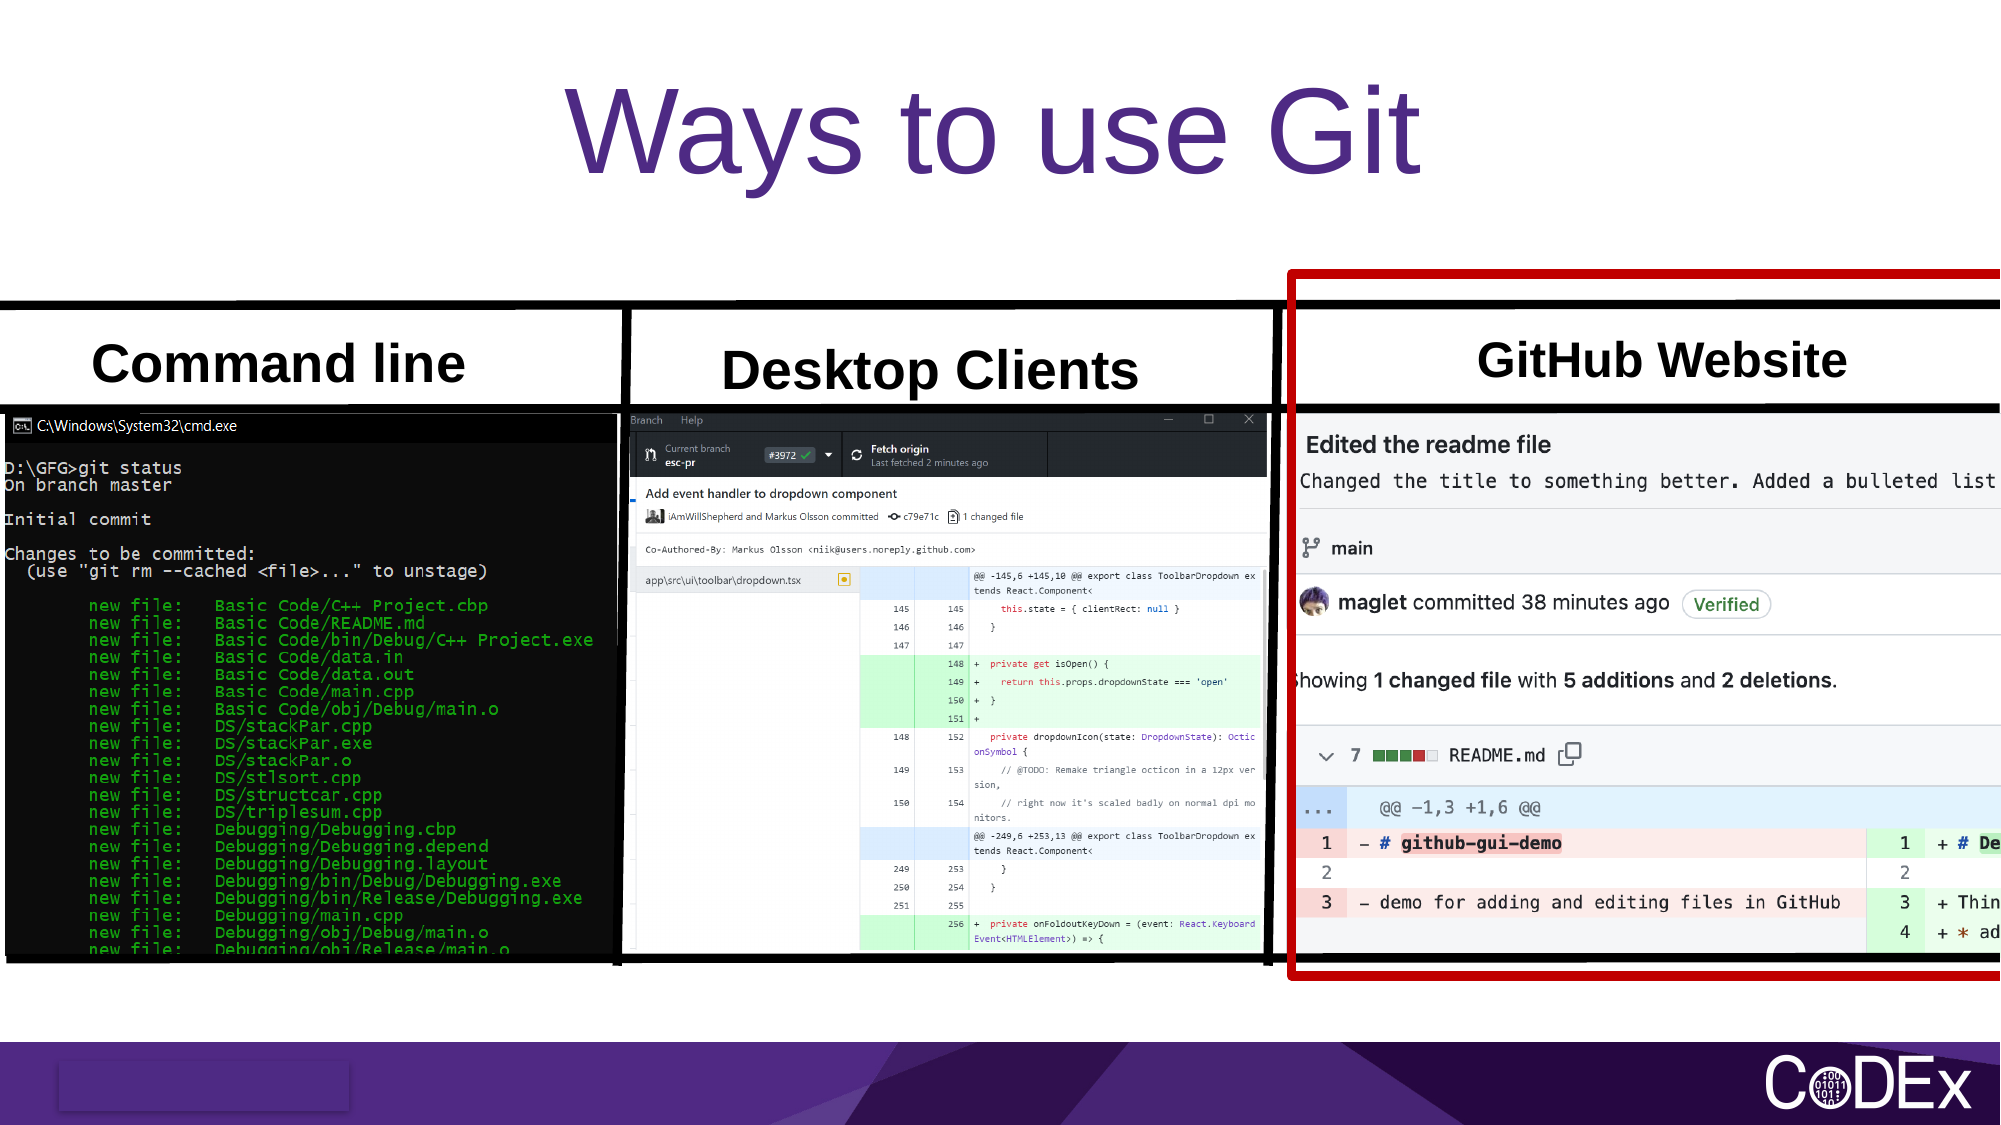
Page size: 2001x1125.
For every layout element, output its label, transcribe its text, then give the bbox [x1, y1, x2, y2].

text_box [616, 317, 628, 405]
picture [0, 0, 2000, 300]
picture [631, 310, 1267, 407]
picture [628, 410, 1267, 957]
text_box [1290, 317, 2000, 398]
text_box [1290, 272, 2000, 301]
picture [0, 310, 616, 404]
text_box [616, 421, 628, 954]
title Ways to use Git [131, 16, 1857, 234]
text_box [1267, 421, 1279, 954]
list Desktop Clients [658, 317, 1204, 404]
list Command line [0, 320, 559, 401]
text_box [1267, 317, 1279, 405]
picture [1279, 310, 2001, 958]
picture [0, 414, 2000, 1125]
text_box [1290, 970, 2000, 978]
